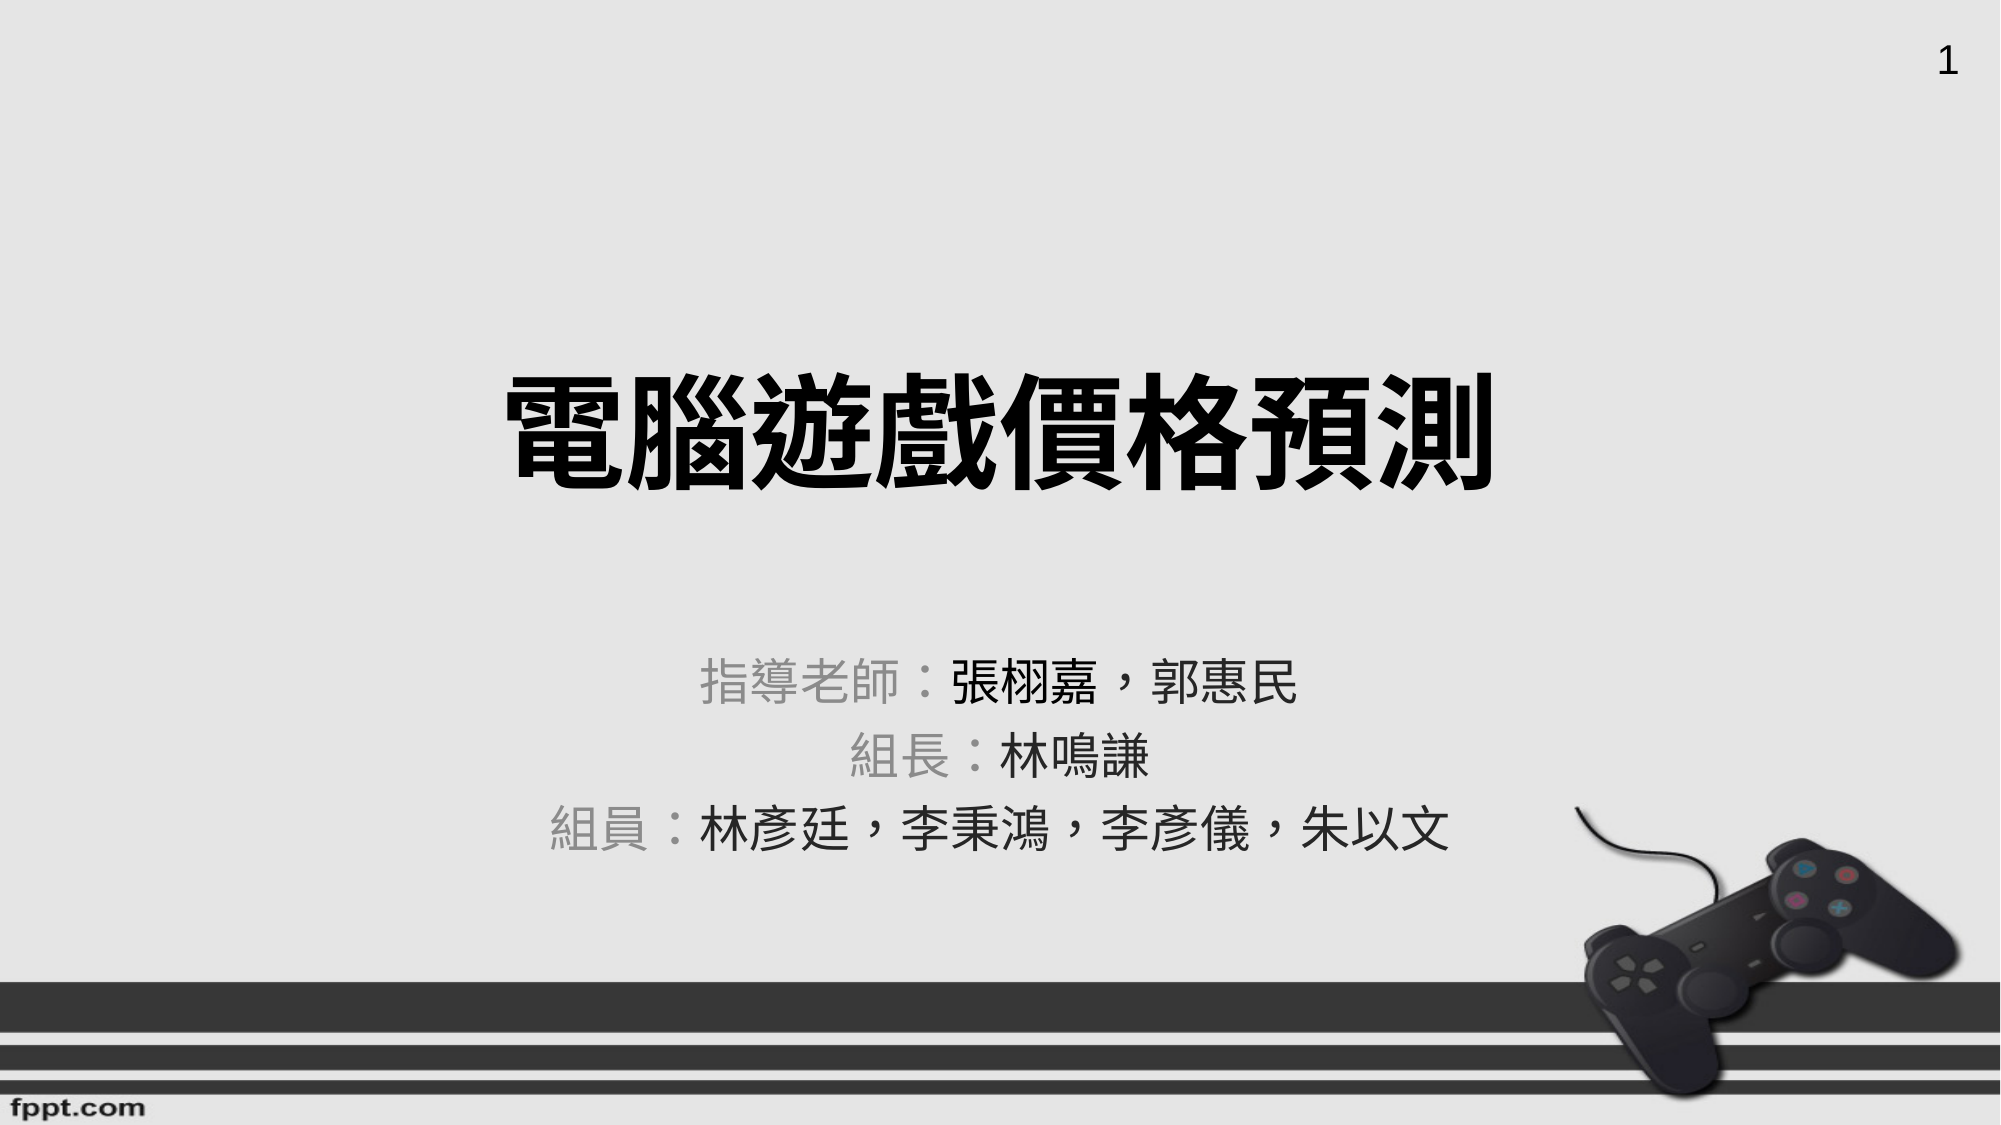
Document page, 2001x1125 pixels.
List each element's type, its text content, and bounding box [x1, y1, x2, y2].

slide_number 1 [1508, 25, 1975, 104]
picture [0, 0, 2001, 1125]
subtitle 指導老師：張栩嘉，郭惠民 組長：林鳴謙 組員：林彥廷，李秉鴻，李彥儀，朱以文 [249, 643, 1750, 915]
title 電腦遊戲價格預測 [249, 303, 1750, 513]
